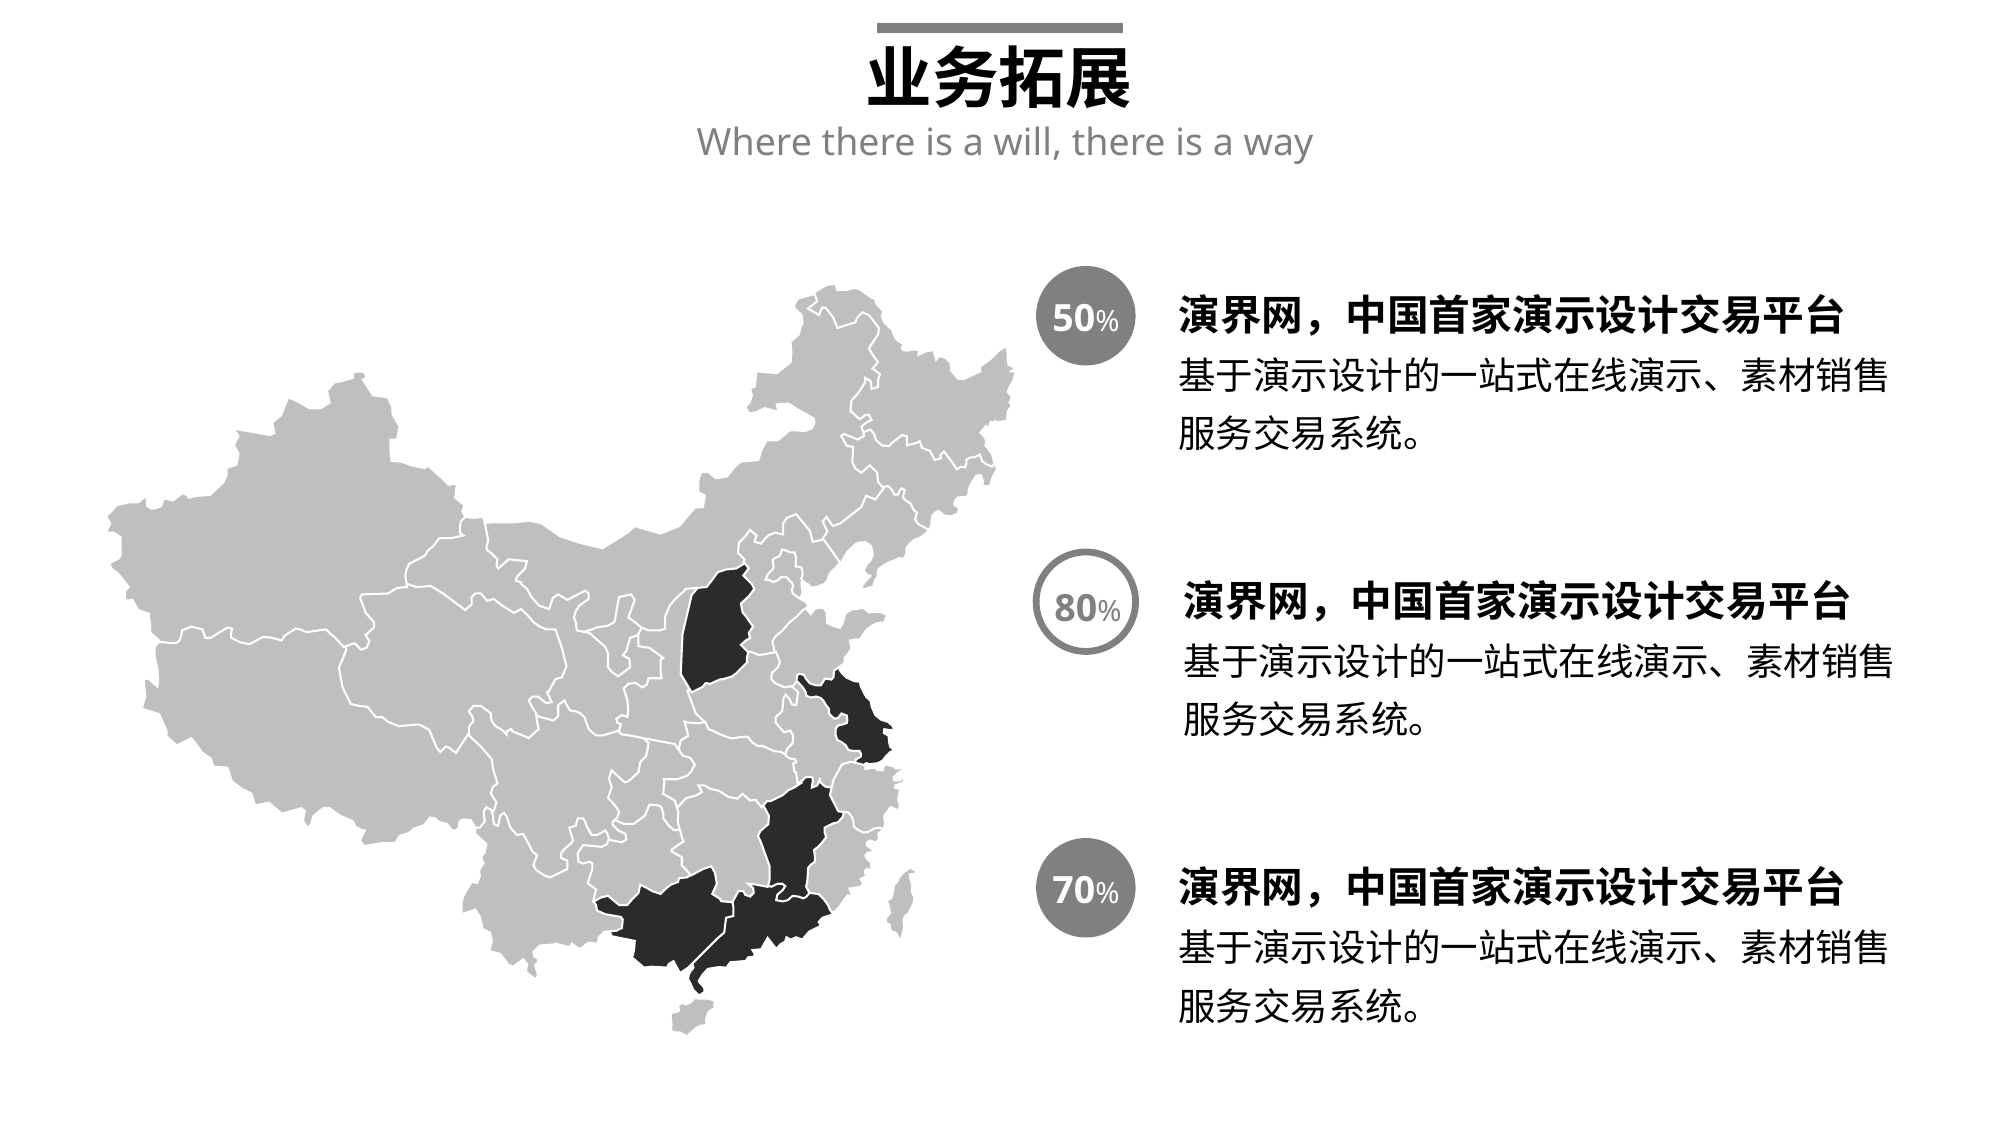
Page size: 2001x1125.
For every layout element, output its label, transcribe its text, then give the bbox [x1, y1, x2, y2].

text_box 业务拓展 [850, 28, 1150, 110]
text_box Where there is a will, there is a way [681, 110, 1330, 170]
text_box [1036, 551, 1145, 652]
text_box 演界网，中国首家演示设计交易平台 基于演示设计的一站式在线演示、素材销售 服务交易系统。 [1163, 266, 1967, 463]
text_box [1036, 265, 1143, 366]
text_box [1036, 838, 1143, 938]
text_box 演界网，中国首家演示设计交易平台 基于演示设计的一站式在线演示、素材销售 服务交易系统。 [1163, 838, 1967, 1035]
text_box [105, 283, 1017, 1037]
text_box 演界网，中国首家演示设计交易平台 基于演示设计的一站式在线演示、素材销售 服务交易系统。 [1168, 552, 1972, 749]
